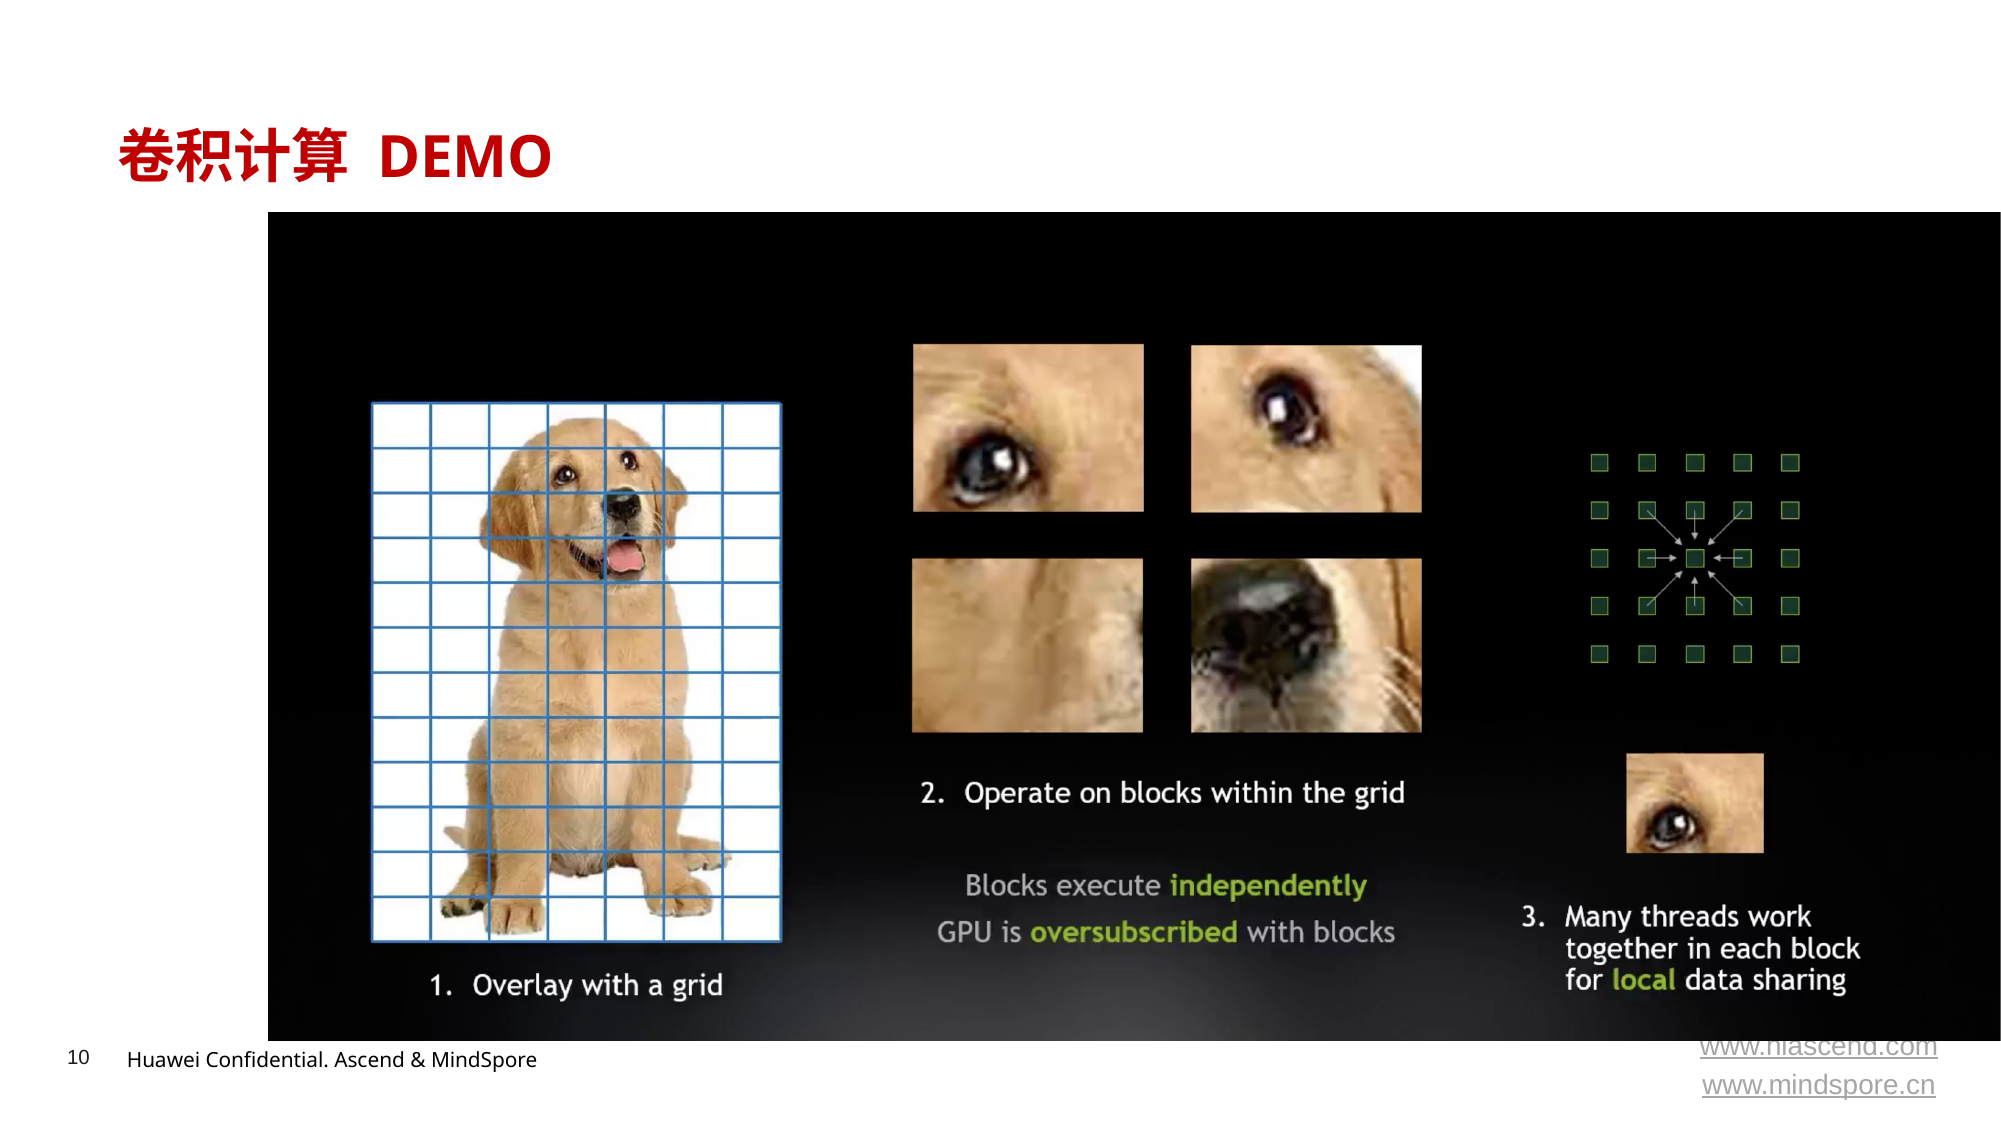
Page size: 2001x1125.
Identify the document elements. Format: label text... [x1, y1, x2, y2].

picture [267, 212, 2001, 1041]
title 卷积计算 DEMO [102, 111, 1901, 209]
